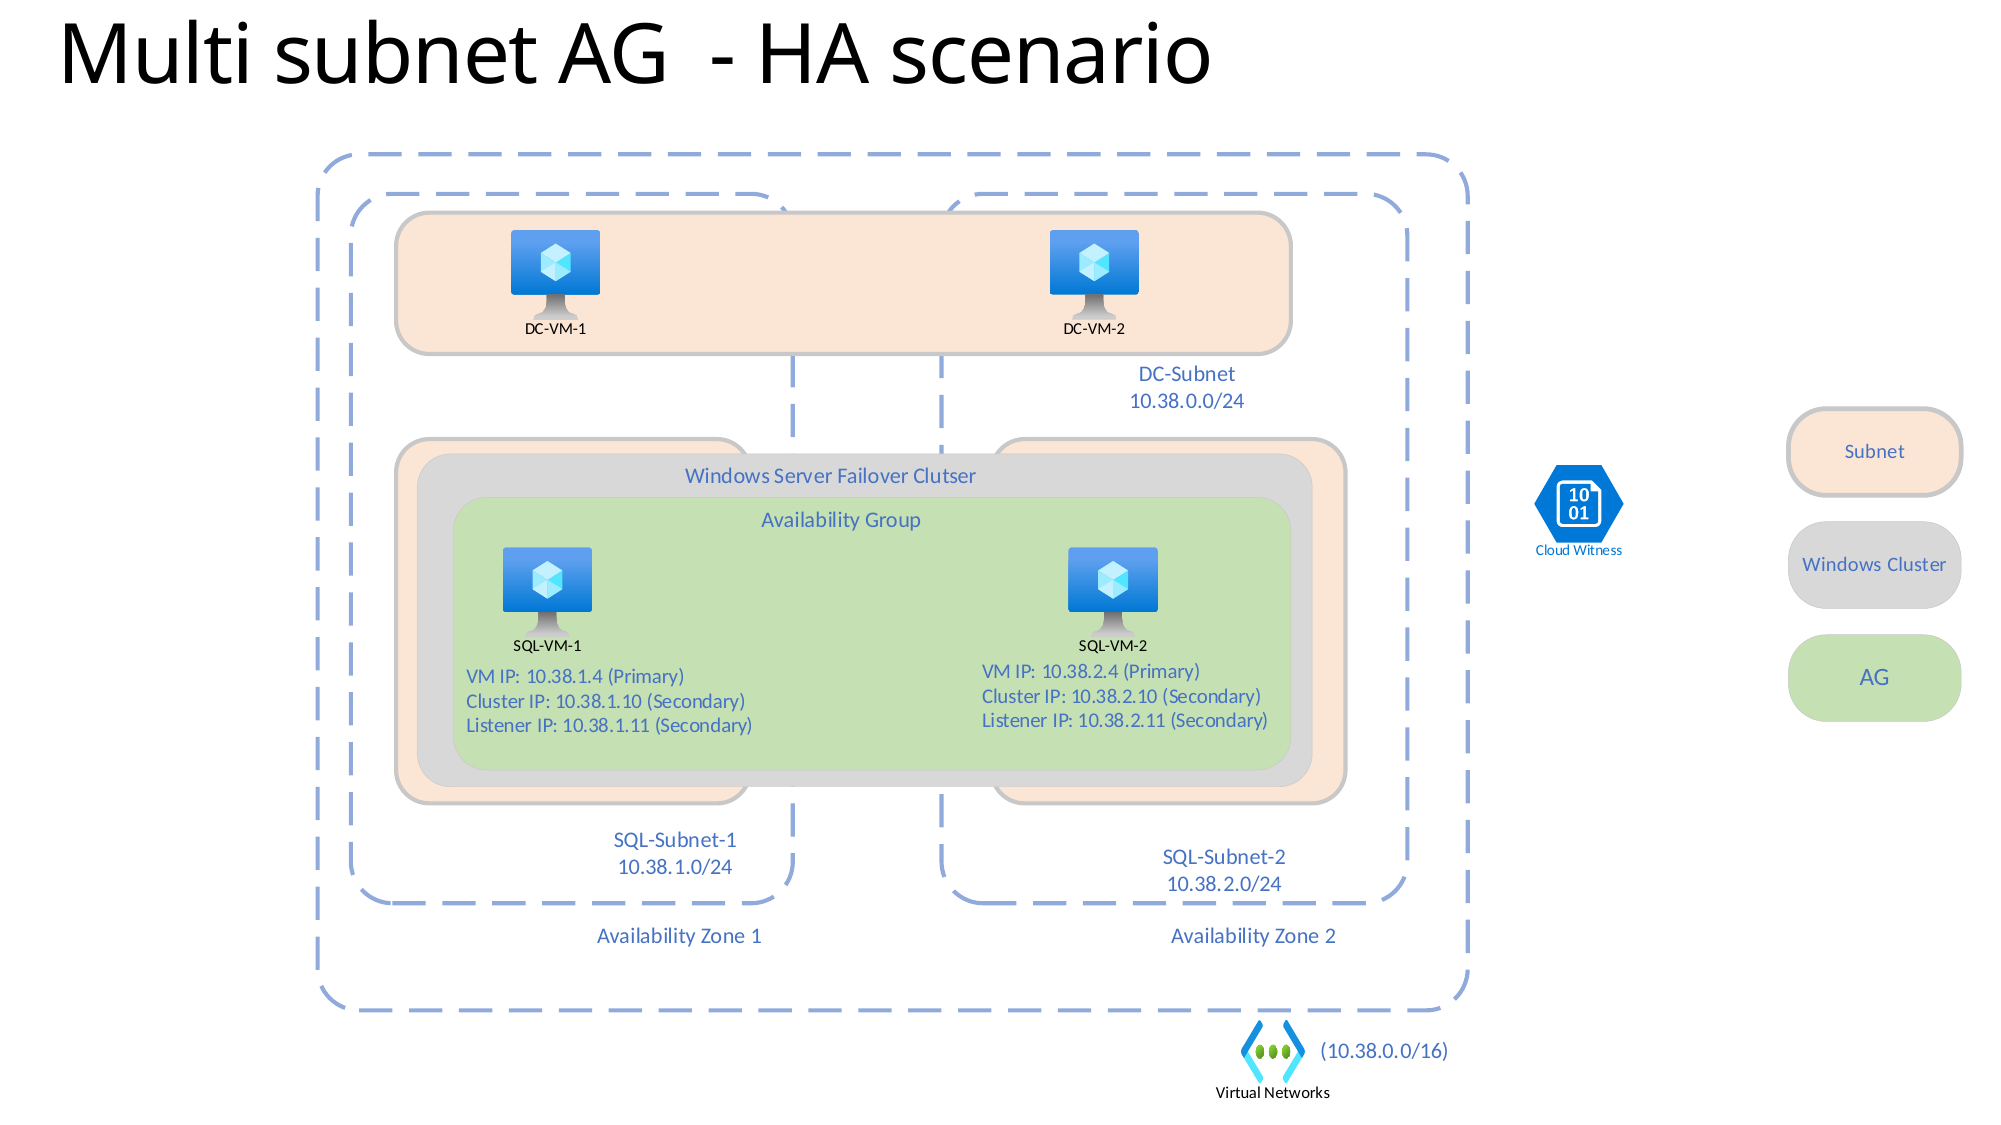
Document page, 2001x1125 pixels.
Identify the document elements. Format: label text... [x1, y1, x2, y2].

picture [1782, 402, 1965, 723]
title Multi subnet AG - HA scenario [57, 0, 1783, 163]
picture [312, 149, 1631, 1113]
